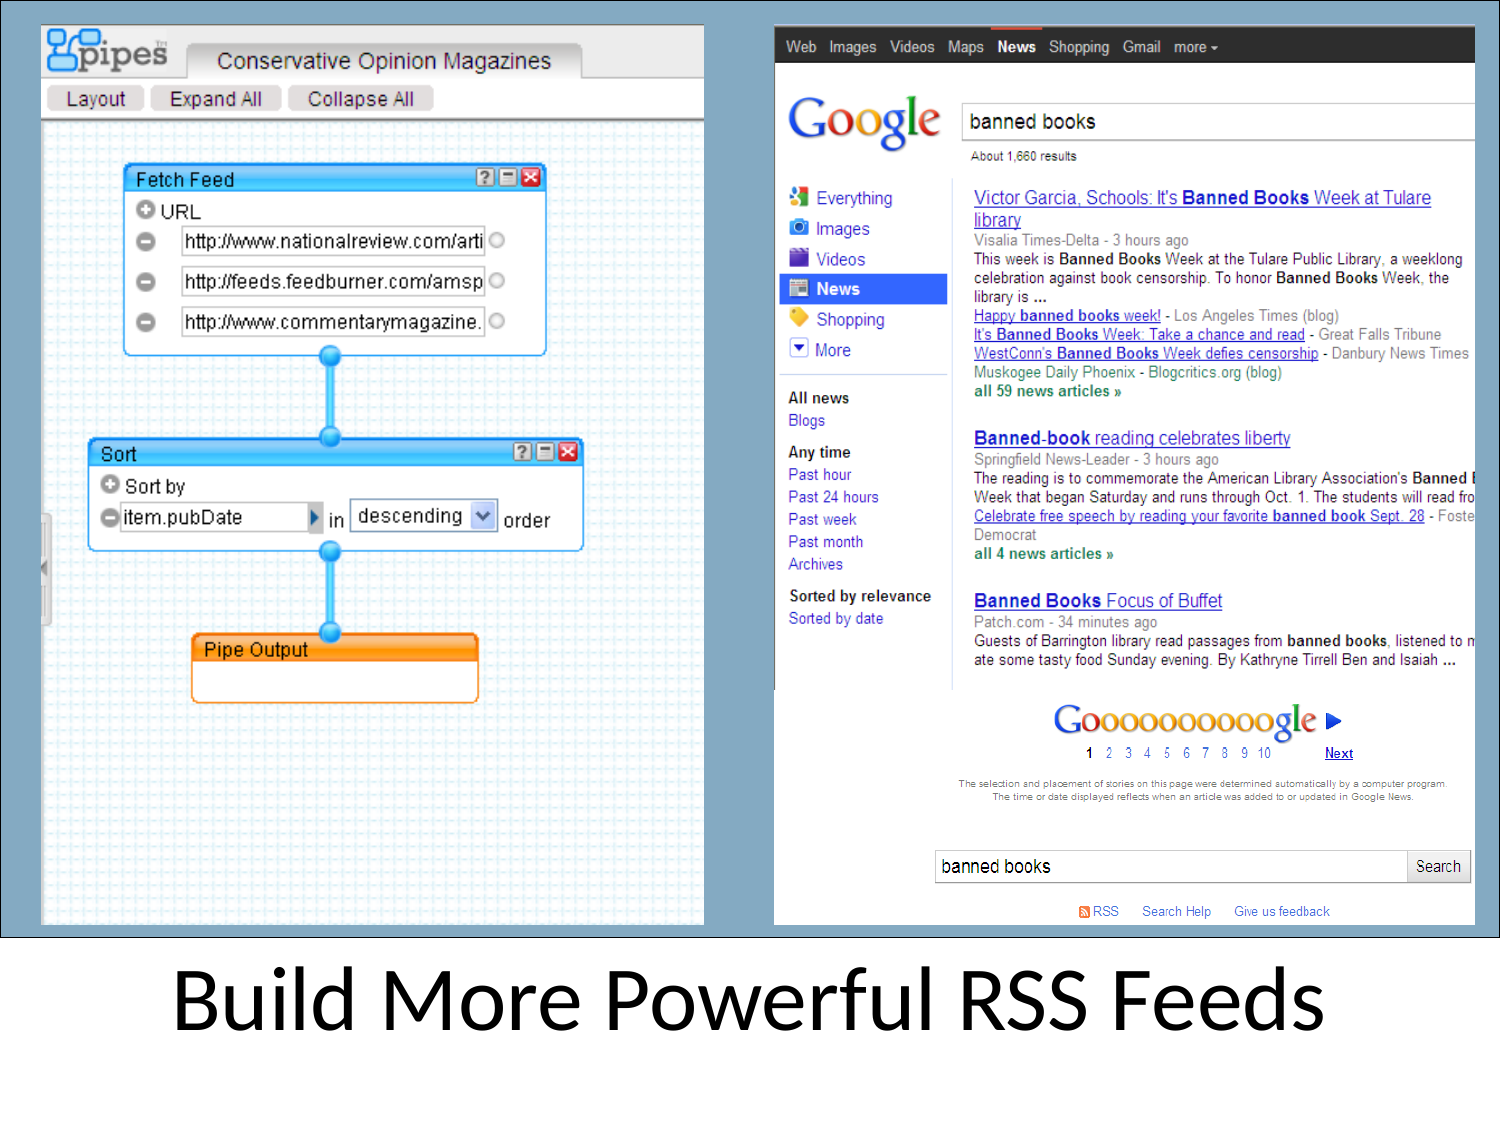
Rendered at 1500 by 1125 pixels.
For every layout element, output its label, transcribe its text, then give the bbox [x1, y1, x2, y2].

title Build More Powerful RSS Feeds [74, 899, 1426, 1088]
text_box [0, 0, 1500, 938]
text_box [774, 24, 1476, 926]
picture [41, 24, 704, 926]
